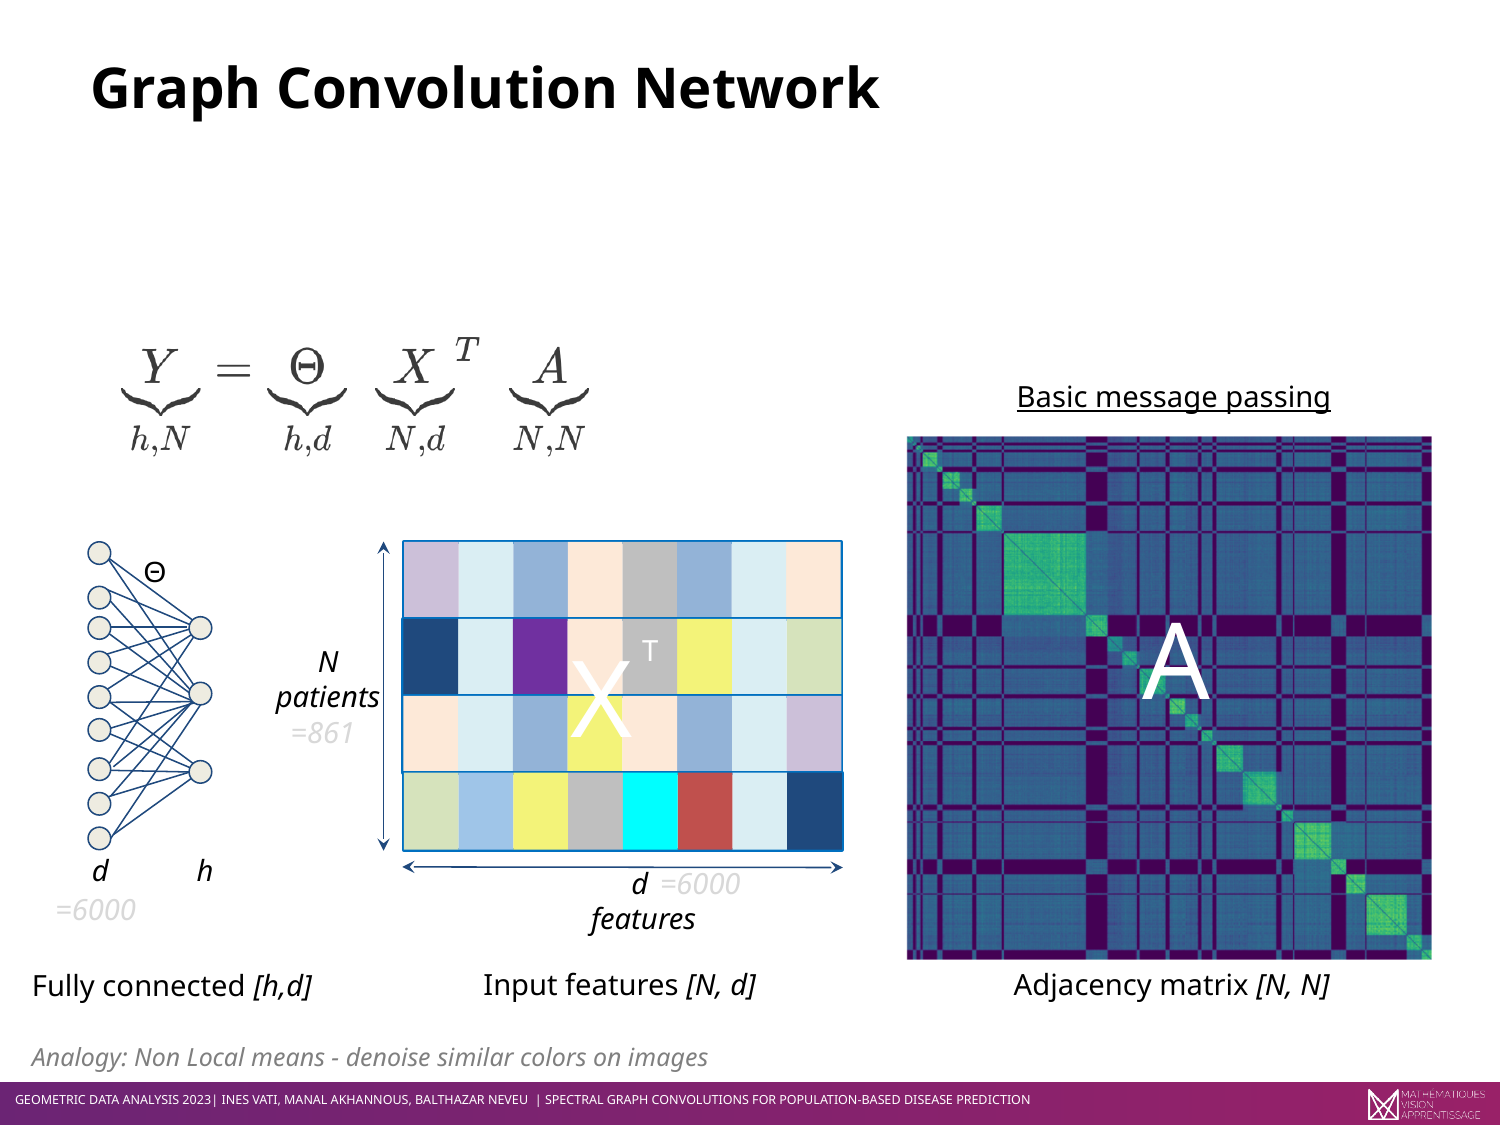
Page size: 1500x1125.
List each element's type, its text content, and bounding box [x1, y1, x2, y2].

text_box =6000 [780, 850, 856, 916]
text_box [468, 877, 777, 916]
text_box Input features [N, d] [468, 951, 856, 1026]
title Graph Convolution Network [75, 45, 1425, 233]
text_box d features [397, 850, 463, 876]
text_box N patients [258, 627, 379, 728]
text_box =861 [275, 699, 379, 765]
text_box N patients [388, 627, 398, 728]
text_box Fully connected [h,d] [16, 917, 581, 1010]
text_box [468, 476, 777, 865]
text_box d [76, 837, 119, 876]
text_box Analogy: Non Local means - denoise similar colors on images [16, 1026, 1500, 1108]
picture [94, 315, 598, 459]
picture [1368, 1108, 1485, 1120]
text_box h [181, 837, 223, 876]
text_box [861, 351, 1500, 1044]
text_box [87, 541, 213, 850]
text_box =6000 [40, 876, 533, 942]
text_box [555, 616, 1048, 776]
text_box d features [397, 916, 856, 951]
